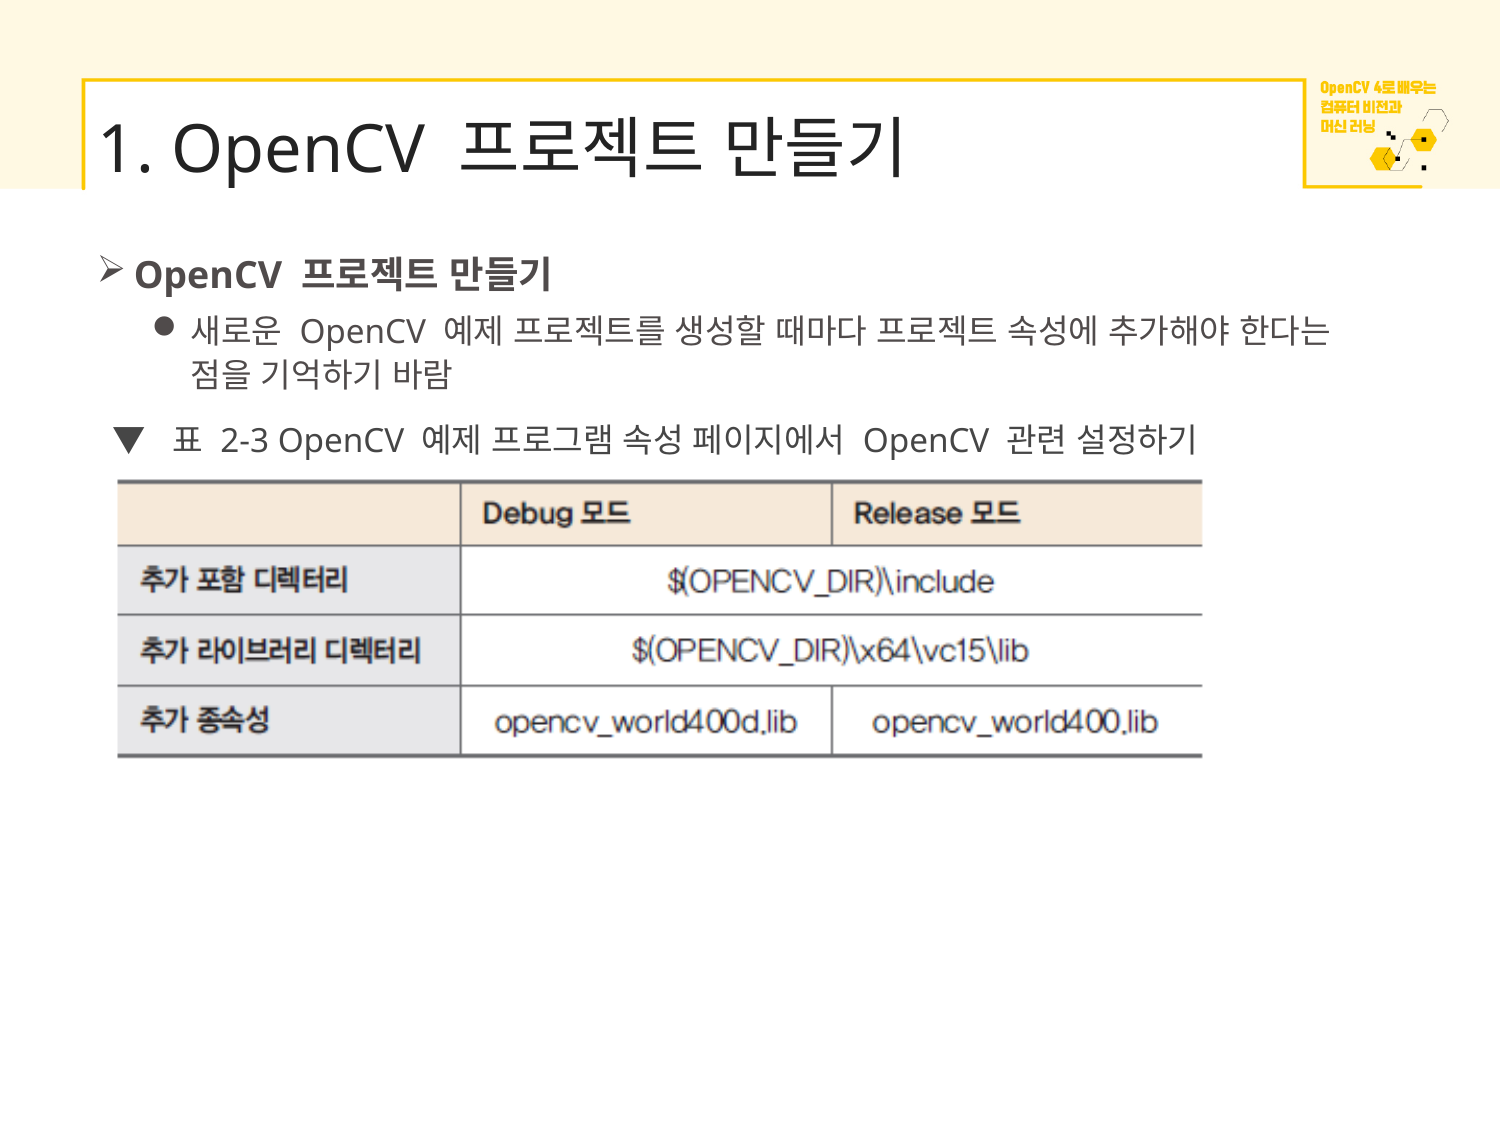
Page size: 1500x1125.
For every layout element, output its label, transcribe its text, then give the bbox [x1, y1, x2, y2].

list OpenCV 프로젝트 만들기 새로운 OpenCV 예제 프로젝트를 생성할 때마다 프로젝트 속성에 추가해야 한다는 점을 기억하기 바람 [81, 239, 1412, 1054]
text_box ▼ 표 2-3 OpenCV 예제 프로그램 속성 페이지에서 OpenCV 관련 설정하기 [97, 411, 1424, 478]
title 1. OpenCV 프로젝트 만들기 [82, 61, 1413, 193]
picture [0, 0, 1500, 1125]
